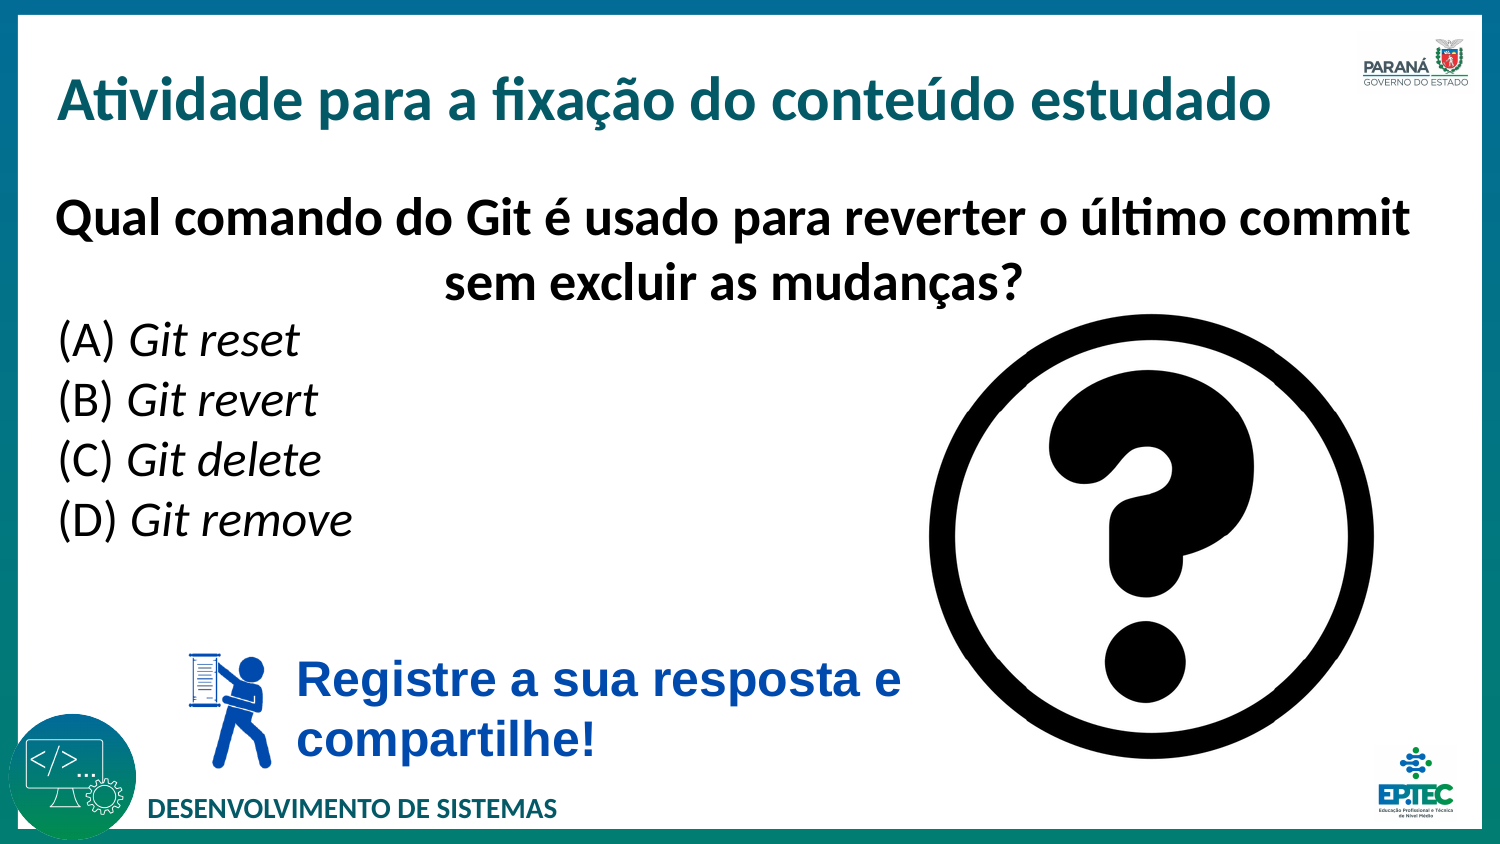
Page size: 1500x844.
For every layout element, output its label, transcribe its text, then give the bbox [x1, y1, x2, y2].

picture [1482, 273, 1500, 277]
text_box Atividade para a fixação do conteúdo estudado [42, 50, 1323, 141]
picture [1356, 30, 1475, 94]
picture [903, 287, 1457, 822]
picture [8, 713, 137, 841]
text_box Qual comando do Git é usado para reverter o último commit sem excluir as mudanças? [35, 166, 1435, 326]
text_box [17, 14, 1482, 829]
text_box Registre a sua resposta e compartilhe! [281, 631, 898, 782]
picture [166, 644, 294, 772]
text_box DESENVOLVIMENTO DE SISTEMAS [141, 783, 644, 830]
text_box (A) Git reset (B) Git revert (C) Git delete (D) Git remove [42, 326, 898, 675]
picture [0, 273, 17, 277]
